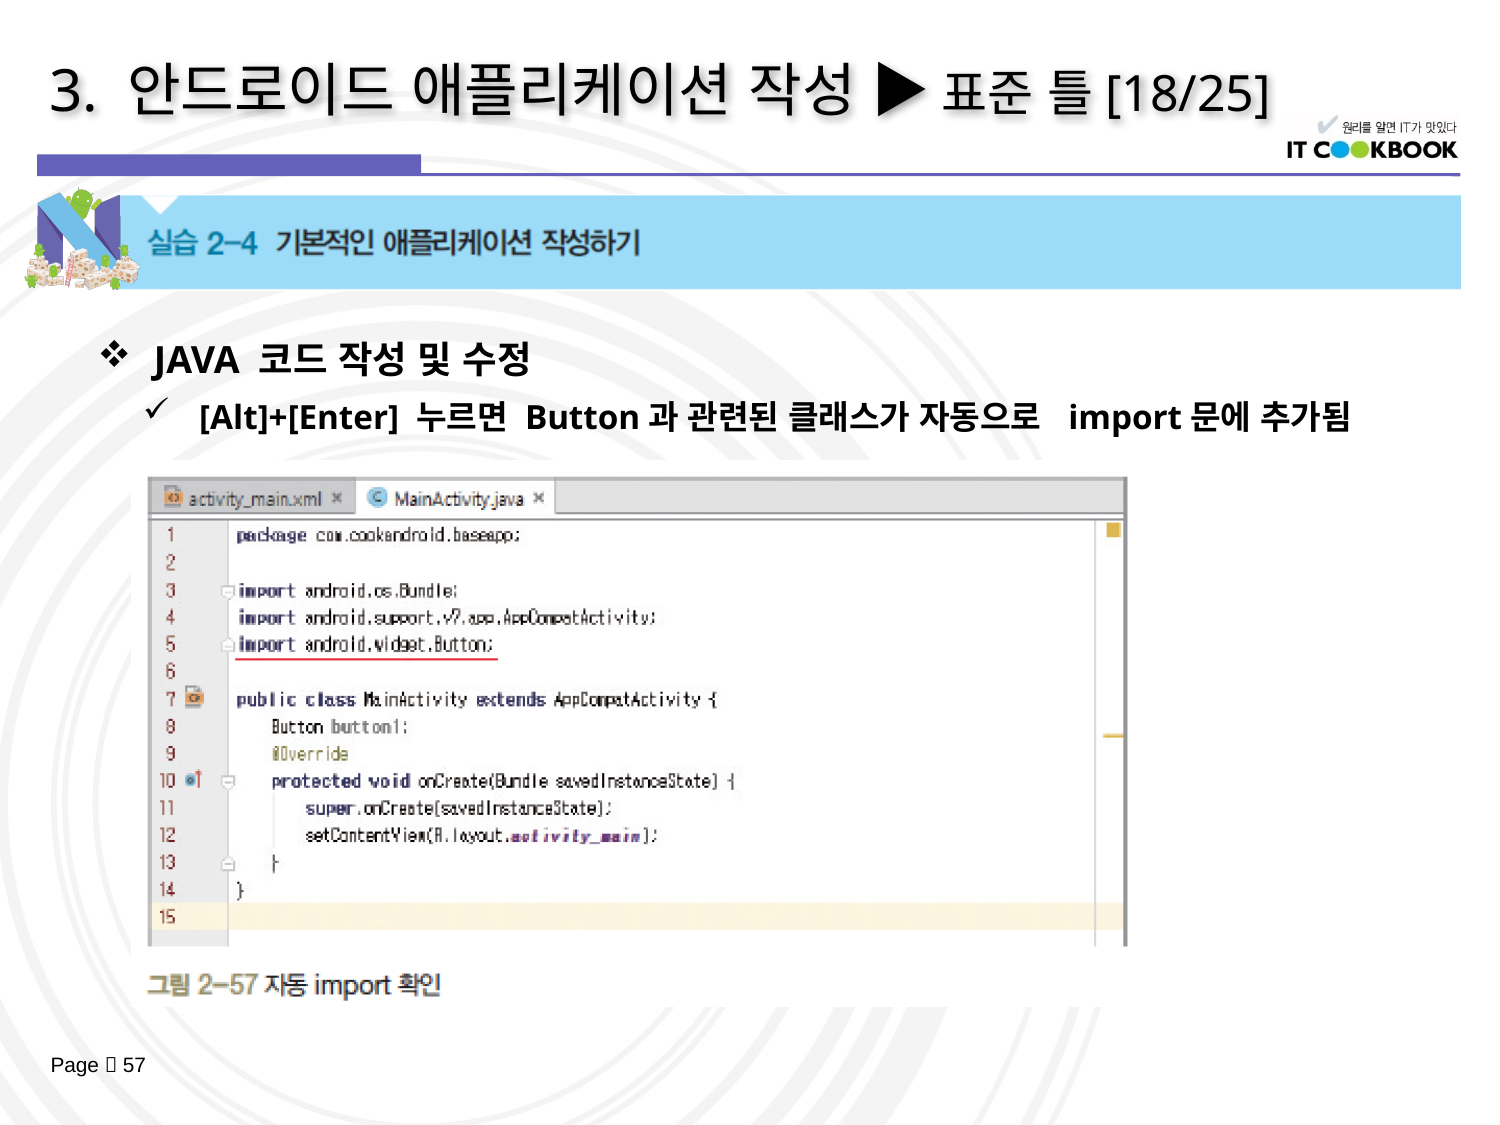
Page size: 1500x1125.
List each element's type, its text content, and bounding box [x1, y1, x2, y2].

title 3. 안드로이드 애플리케이션 작성 ▶ 표준 틀[18/25] [48, 53, 1448, 161]
list JAVA 코드 작성 및 수정 [Alt]+[Enter] 누르면 Button과 관련된 클래스가 자동으로 import문에 추가됨 [54, 335, 1500, 1051]
picture [130, 460, 1140, 1007]
picture [0, 35, 1500, 1125]
